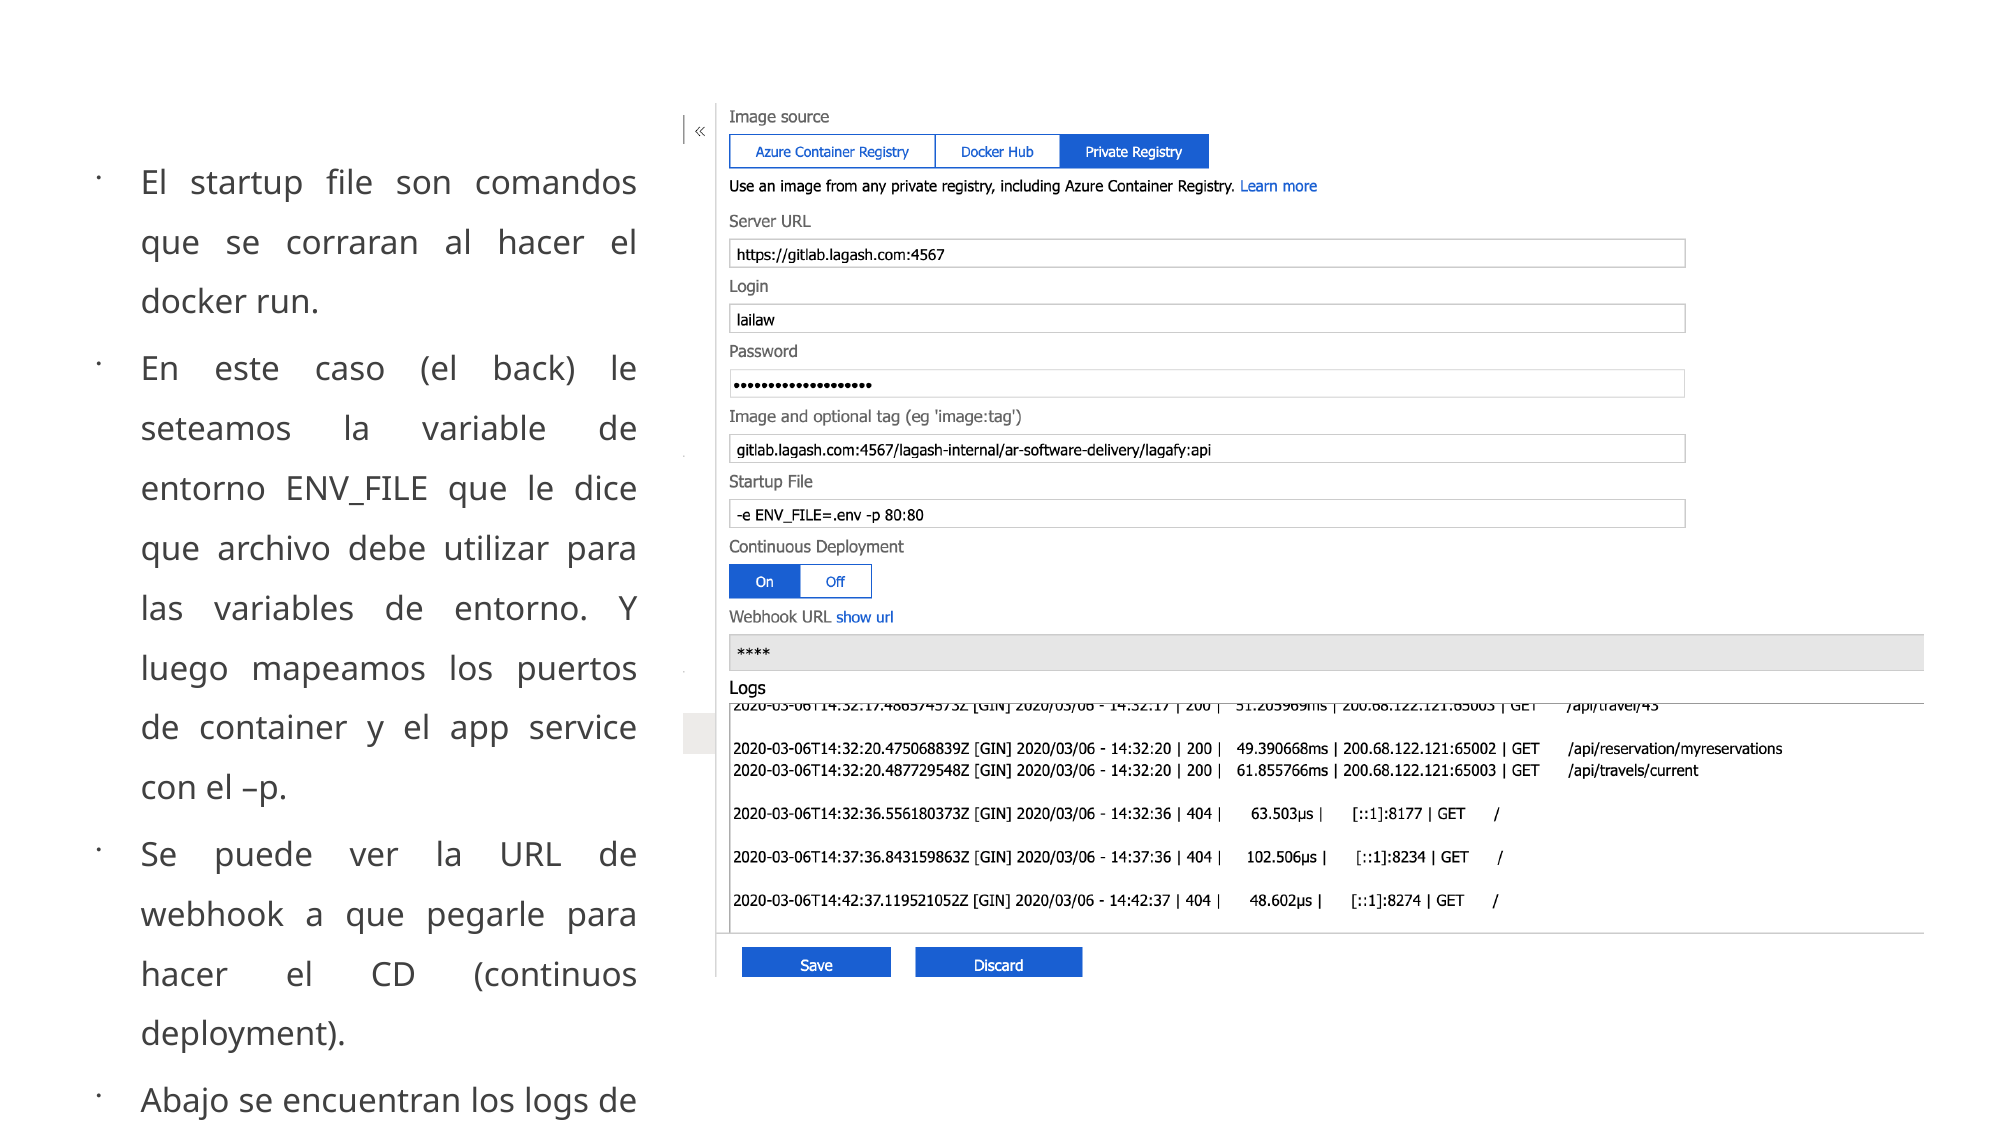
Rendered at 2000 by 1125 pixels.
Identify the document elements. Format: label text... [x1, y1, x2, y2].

text_box El startup file son comandos que se corraran al hacer el docker run. En este caso (el back) le seteamos la variable de entorno ENV_FILE que le dice que archivo debe utilizar para las variables de entorno. Y luego mapeamos los puertos de container y el app service con el –p. Se puede ver la URL de webhook a que pegarle para hacer el CD (continuos deployment). Abajo se encuentran los logs de container. [0, 133, 654, 992]
picture [682, 103, 1924, 978]
